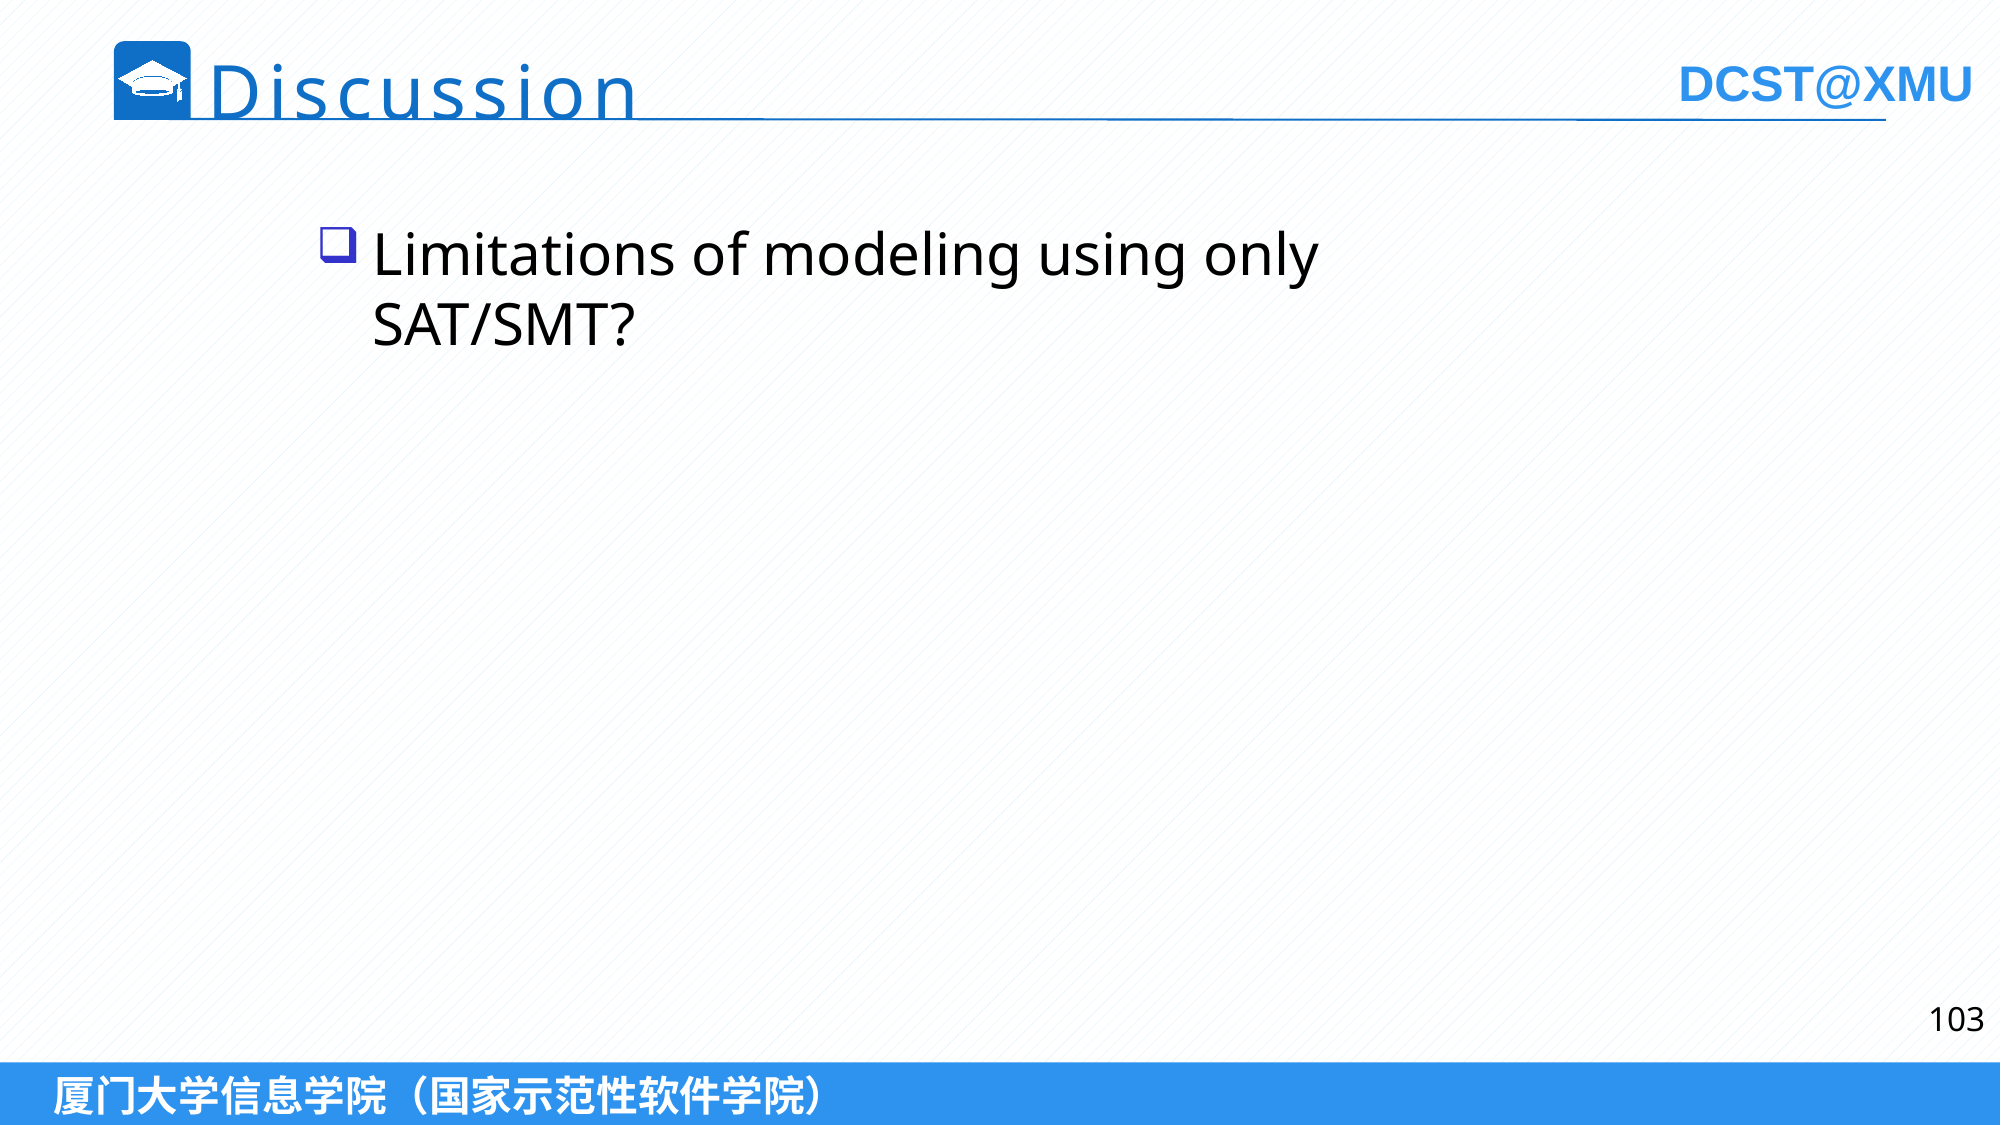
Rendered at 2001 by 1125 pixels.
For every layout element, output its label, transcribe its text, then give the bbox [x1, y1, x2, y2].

list Discussion [192, 36, 1289, 187]
text_box 103 [1884, 990, 2000, 1066]
text_box Limitations of modeling using only SAT/SMT? [301, 209, 1579, 974]
